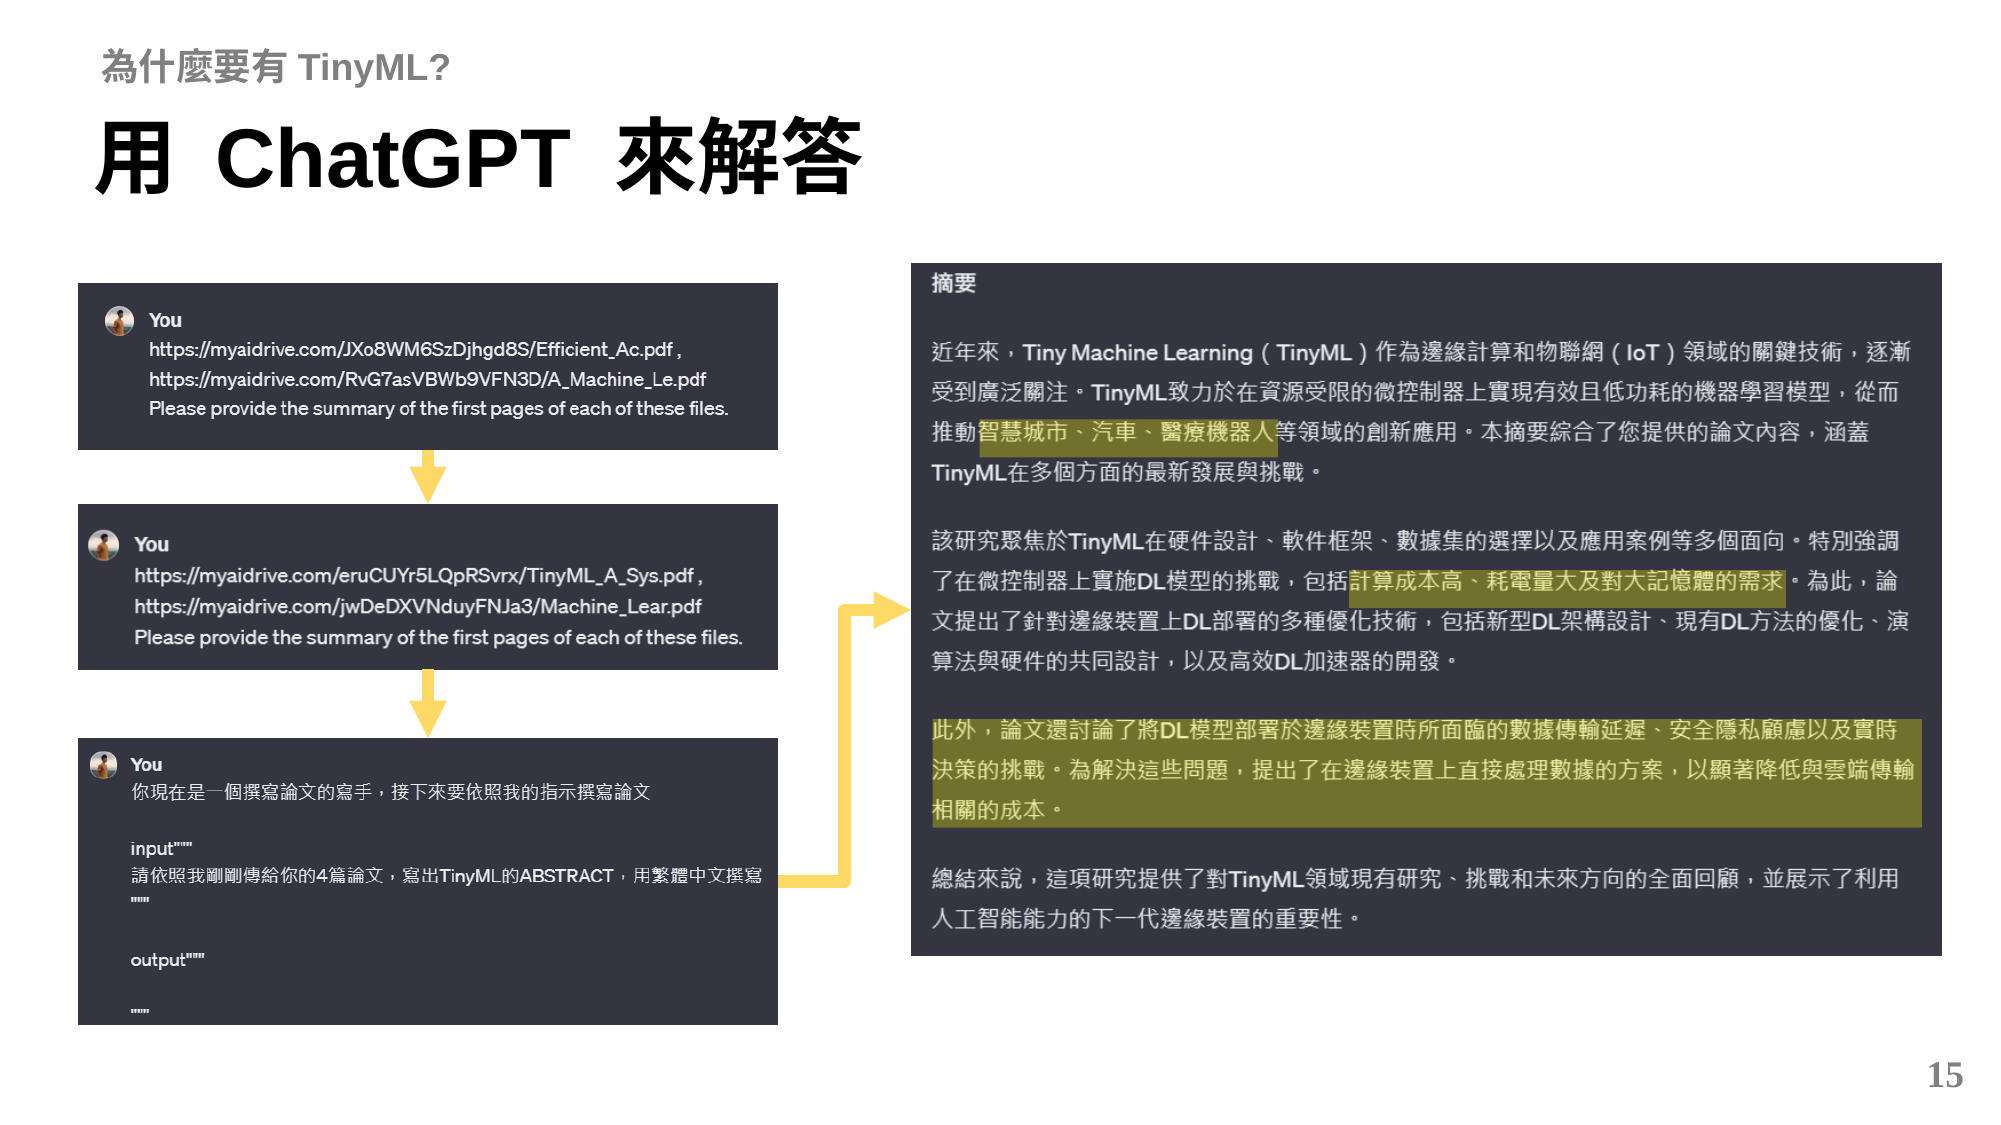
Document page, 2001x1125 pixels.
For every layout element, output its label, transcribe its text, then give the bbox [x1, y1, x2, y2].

title 用 ChatGPT 來解答 [78, 125, 1250, 213]
picture [77, 737, 779, 1026]
picture [77, 503, 779, 670]
slide_number 15 [1718, 1042, 1980, 1103]
picture [910, 263, 1942, 957]
list 為什麼要有TinyML? [78, 40, 636, 125]
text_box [777, 609, 912, 882]
picture [77, 283, 779, 450]
